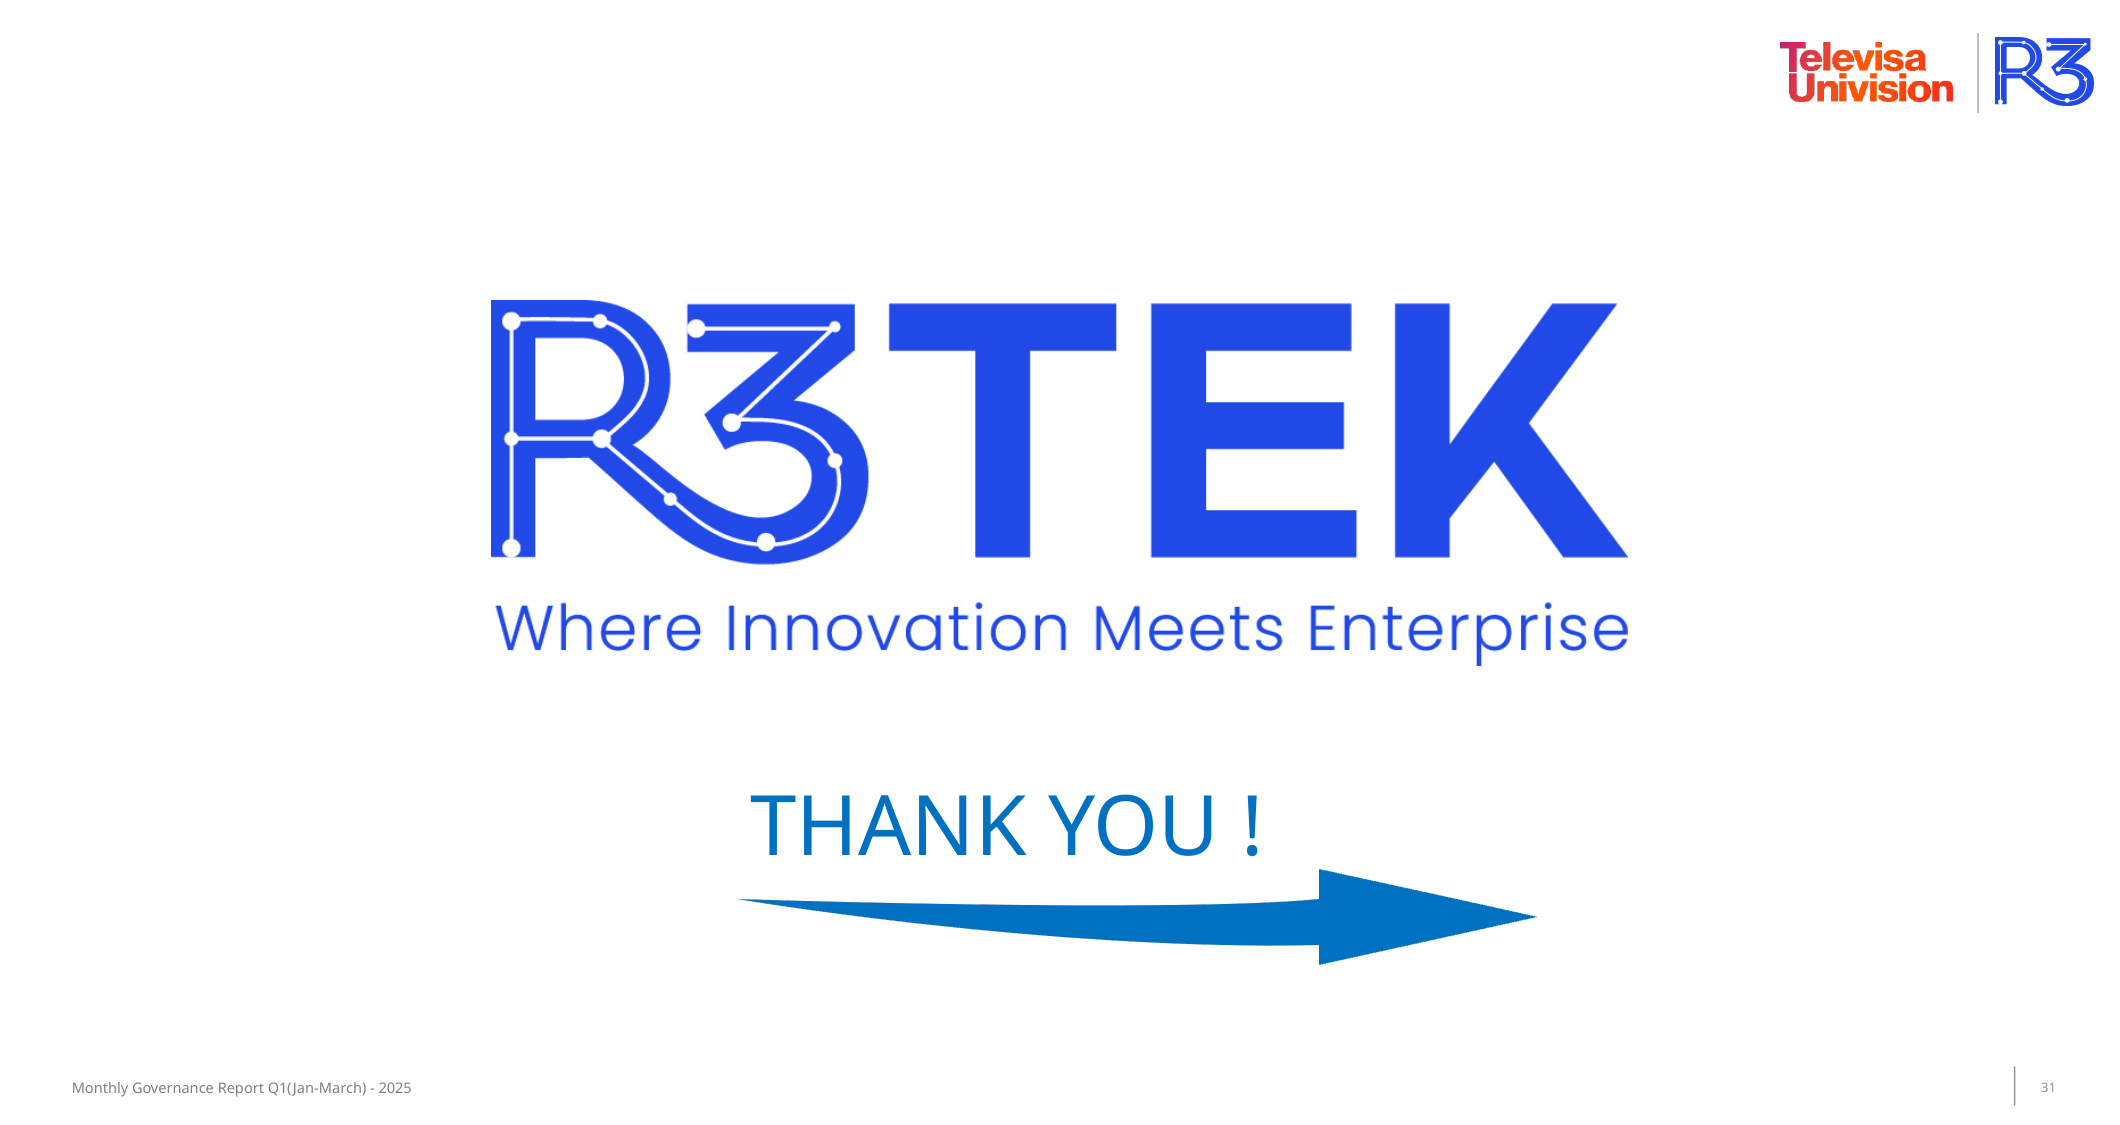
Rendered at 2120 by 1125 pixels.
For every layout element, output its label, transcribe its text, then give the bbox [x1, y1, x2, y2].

picture [491, 300, 1628, 666]
text_box THANK YOU ! [735, 764, 1412, 821]
picture [1780, 42, 1953, 102]
picture [1995, 37, 2094, 106]
picture [701, 821, 1574, 1013]
